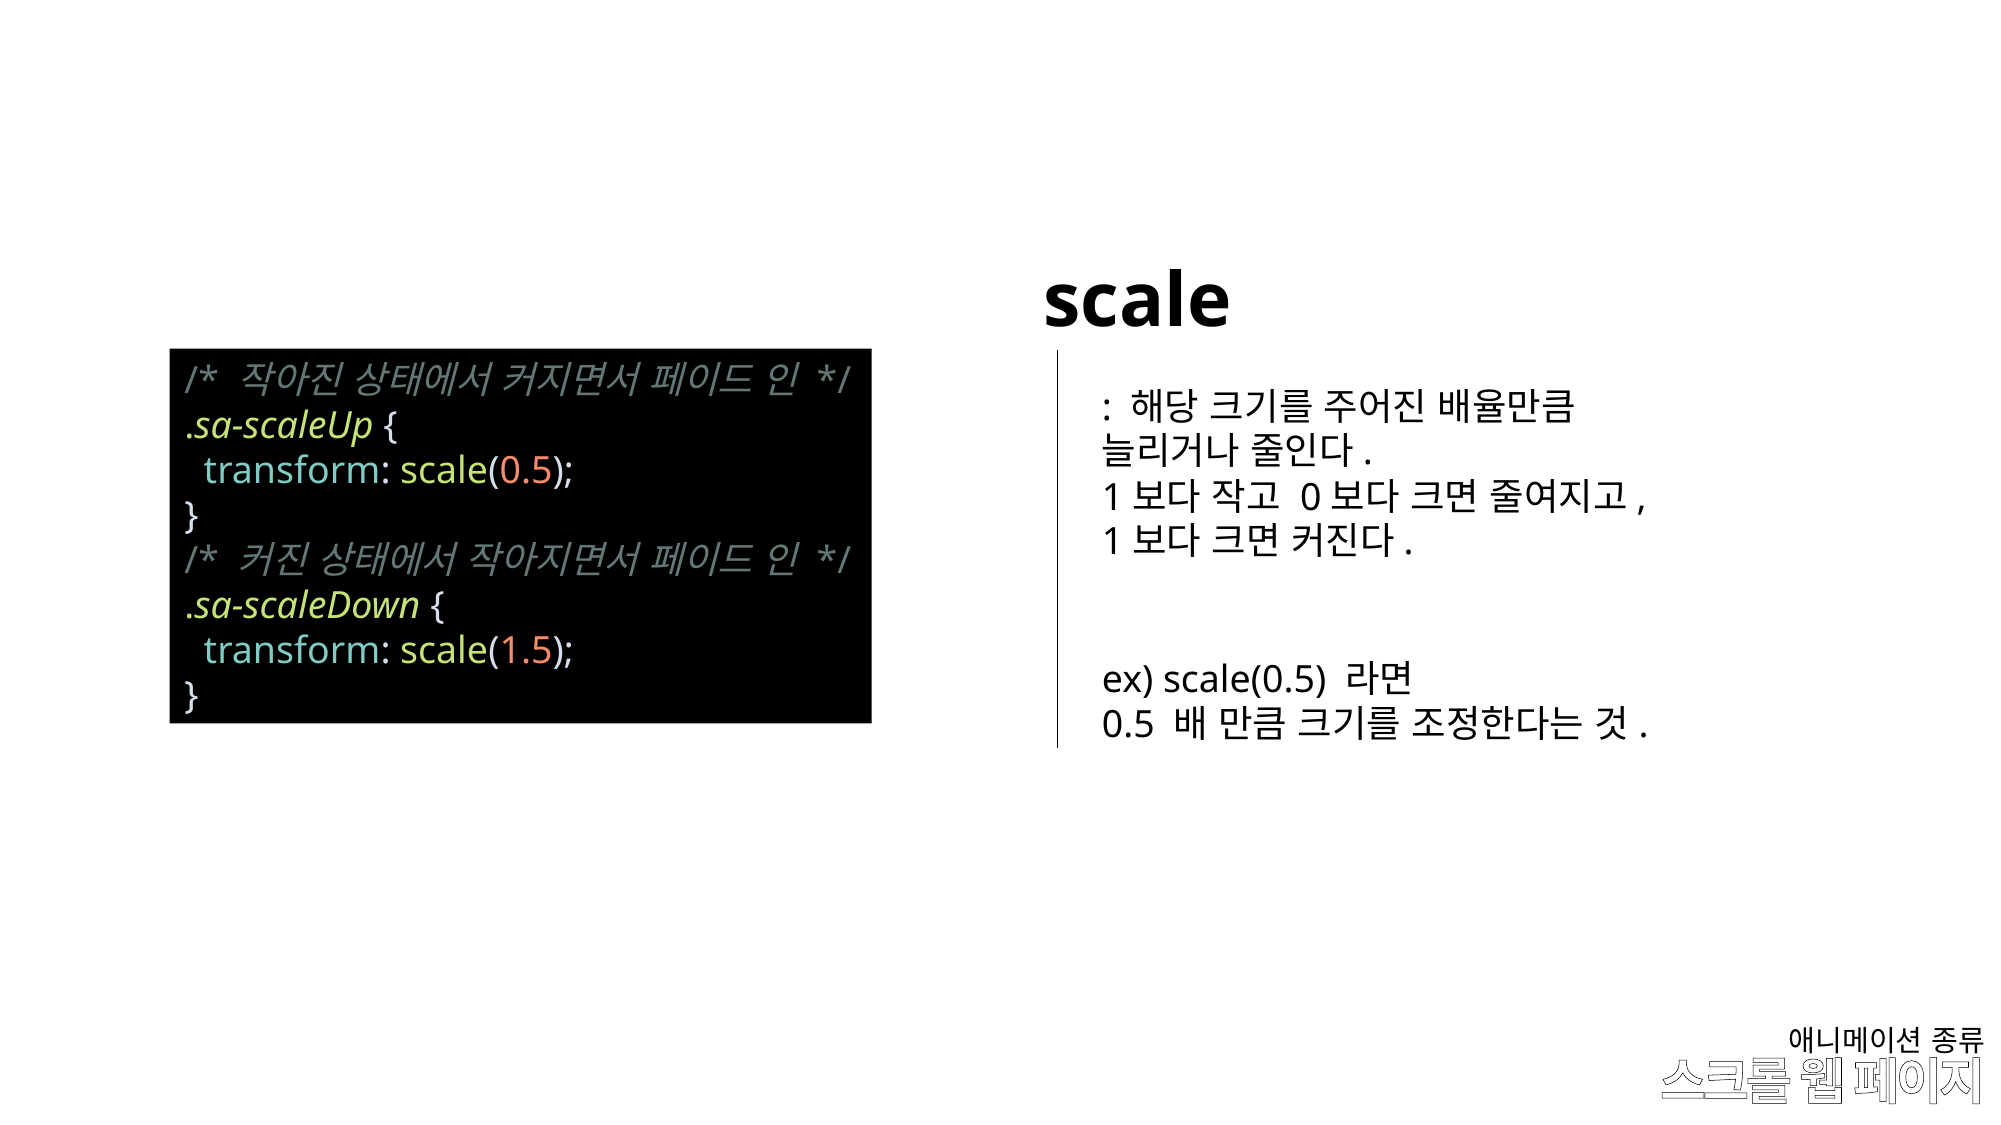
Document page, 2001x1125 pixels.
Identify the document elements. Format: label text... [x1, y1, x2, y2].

title 스크롤 웹 페이지 [1549, 1040, 2000, 1125]
text_box 애니메이션 종류 [1726, 1015, 2000, 1065]
text_box /* 작아진 상태에서 커지면서 페이드 인 */ .sa-scaleUp { transform: scale(0.5); } /* 커진 상태에서 작아지면서 페이드 인 */ .sa-scaleDown { transform: scale(1.5); } [169, 348, 872, 724]
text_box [1028, 243, 1706, 754]
